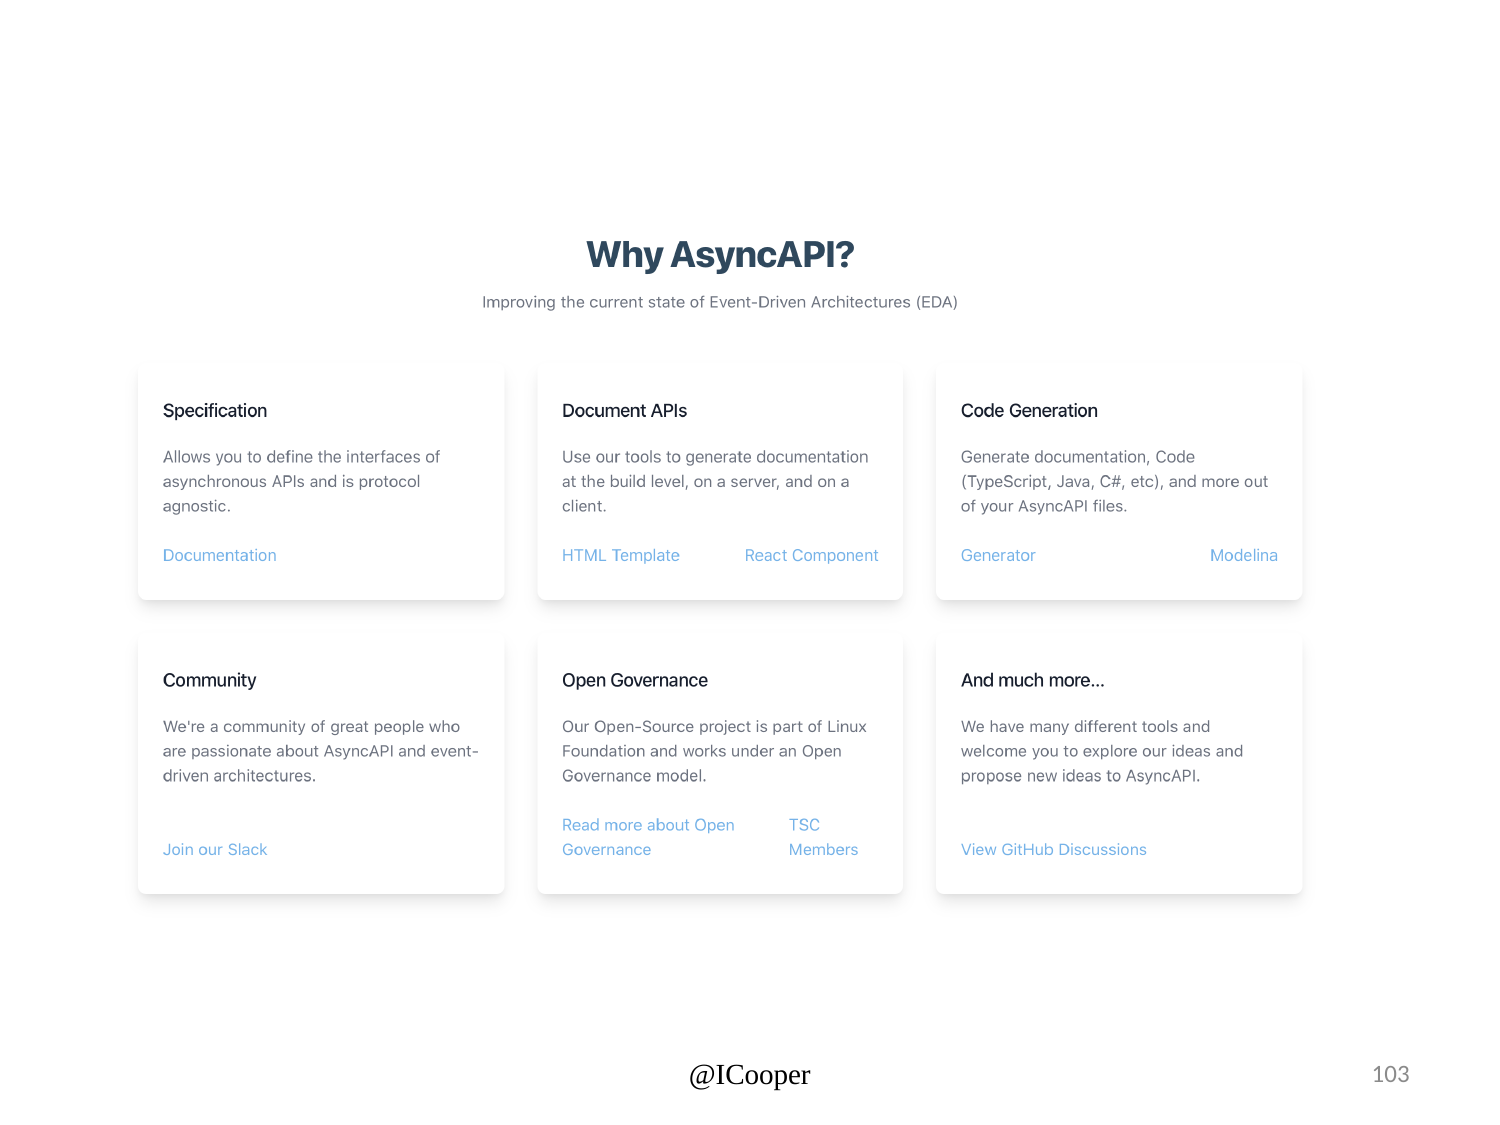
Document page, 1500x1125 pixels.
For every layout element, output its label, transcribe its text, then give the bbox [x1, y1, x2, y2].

slide_number 103 [1074, 1042, 1425, 1103]
footer @ICooper [512, 1042, 988, 1103]
picture [62, 214, 1500, 943]
